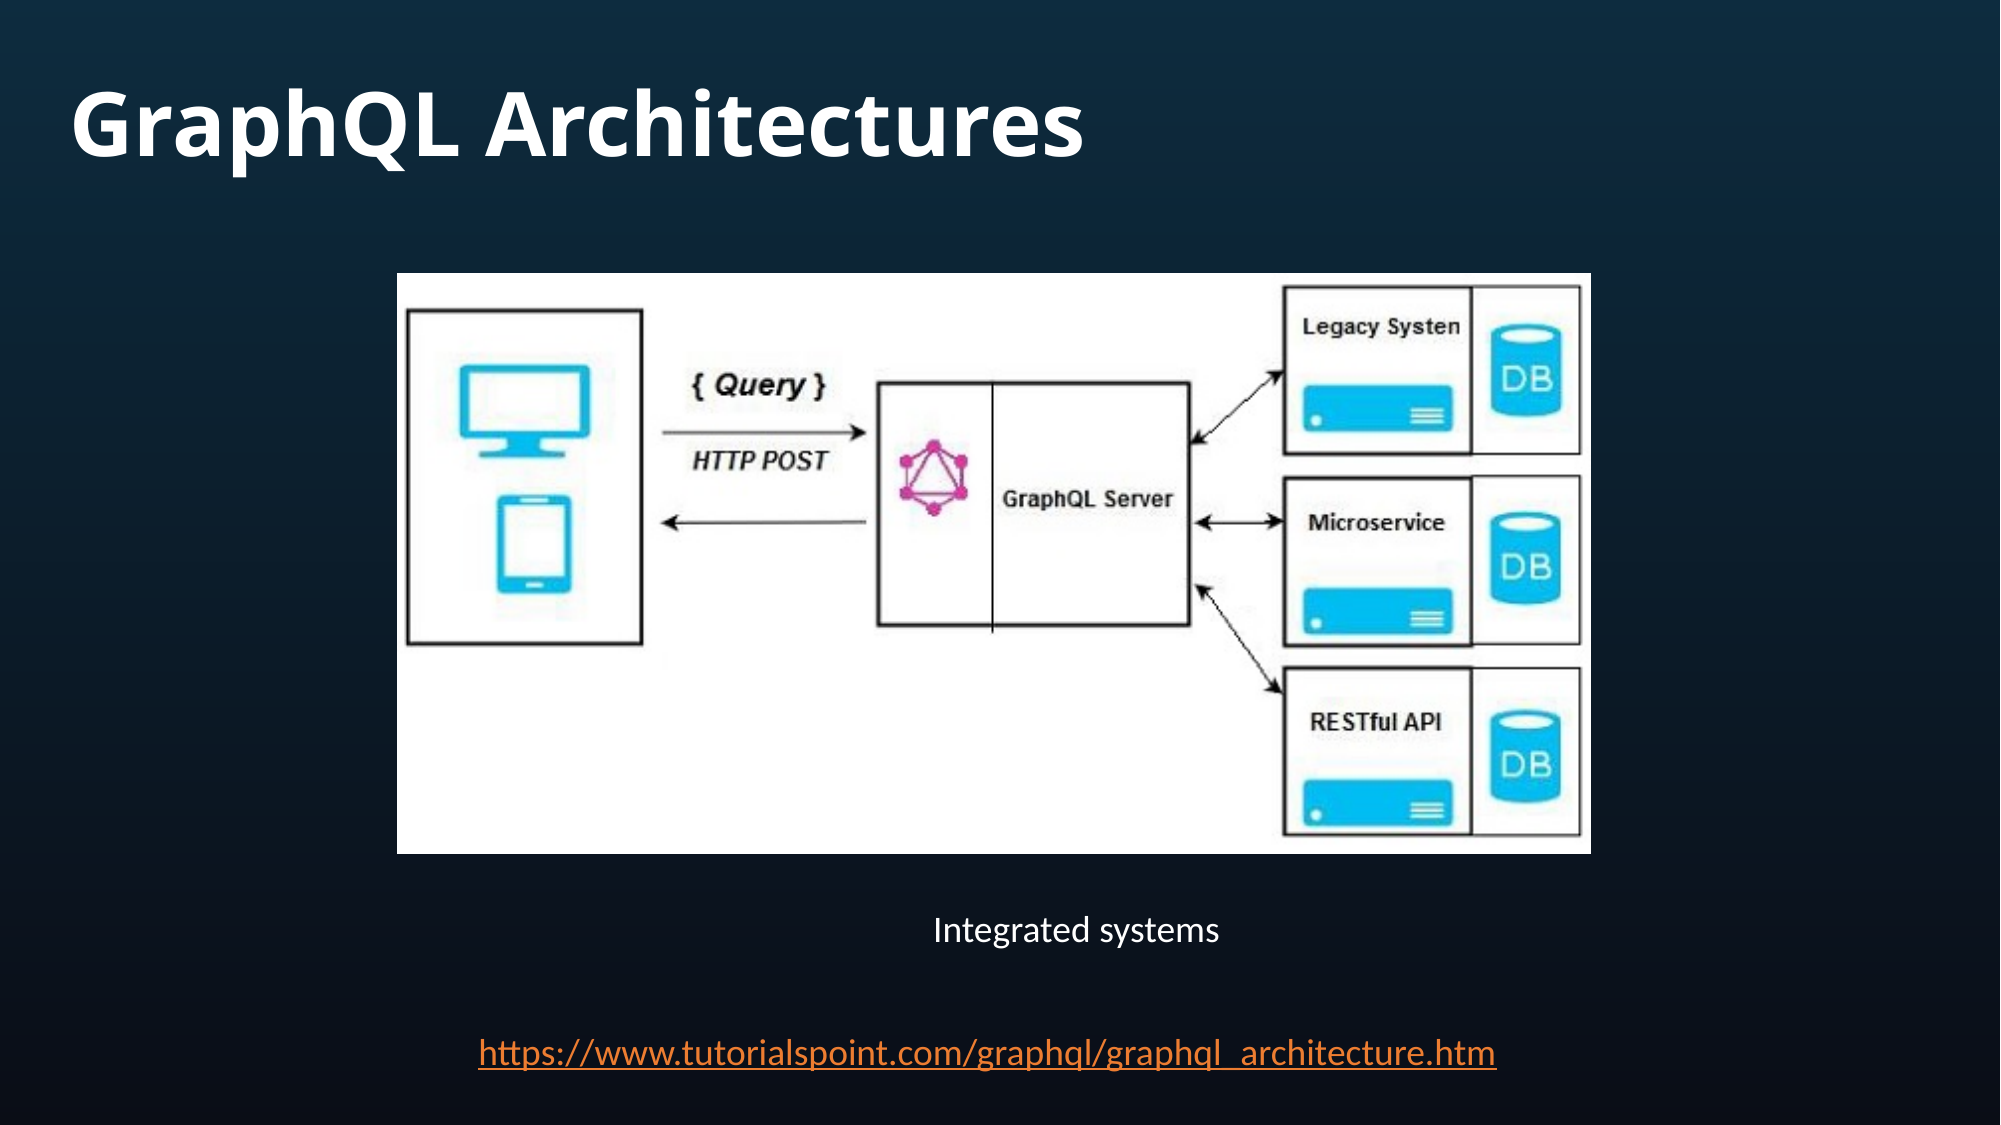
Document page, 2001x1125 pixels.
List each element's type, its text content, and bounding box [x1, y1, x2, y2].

text_box https://www.tutorialspoint.com/graphql/graphql_architecture.htm [463, 1020, 1526, 1081]
text_box GraphQL Architectures [54, 59, 1780, 251]
text_box Integrated systems [918, 897, 1236, 958]
picture [397, 273, 1591, 854]
